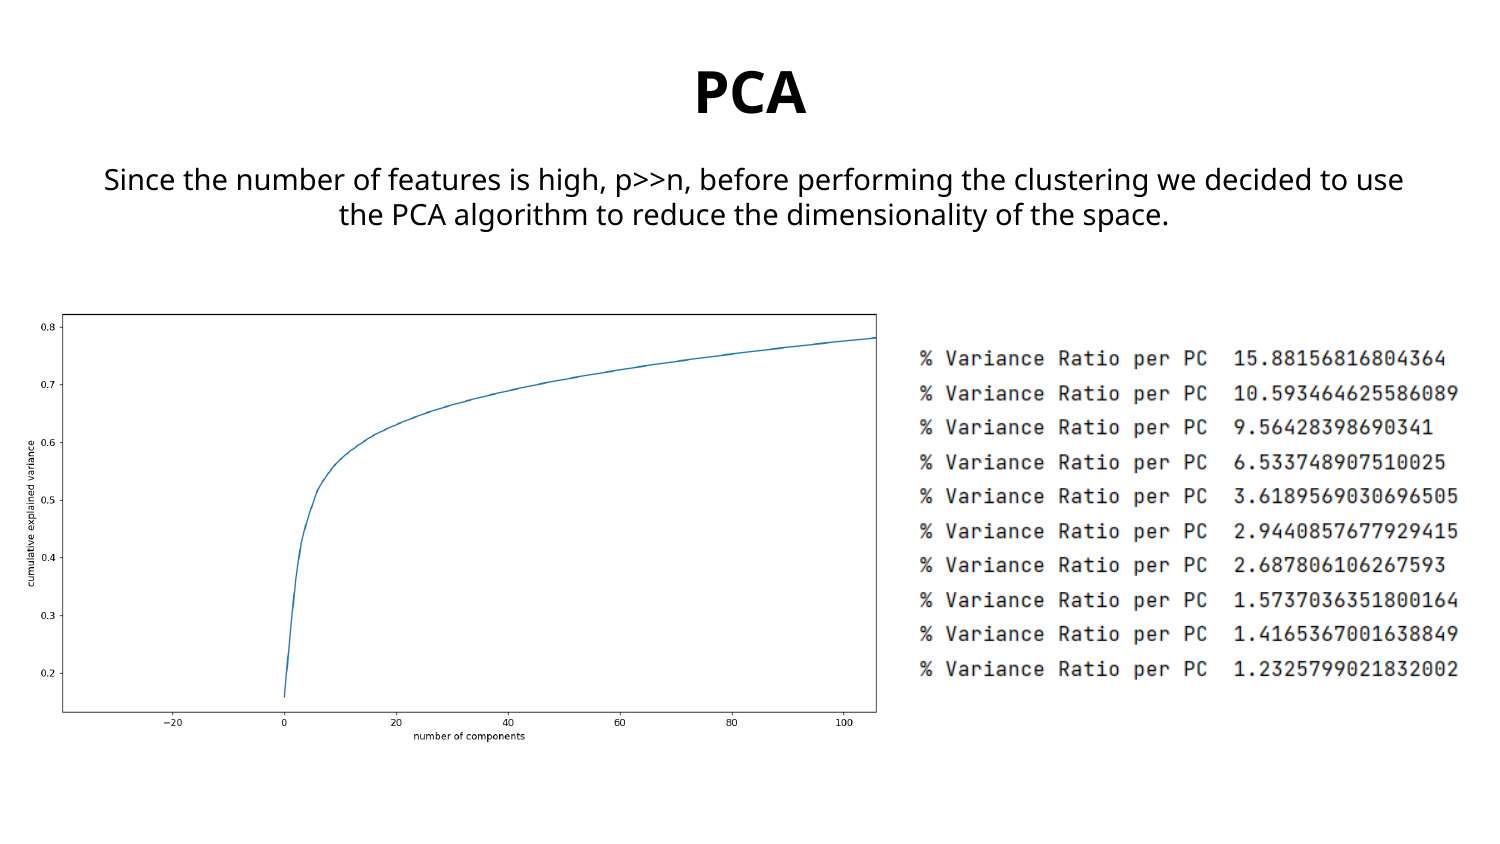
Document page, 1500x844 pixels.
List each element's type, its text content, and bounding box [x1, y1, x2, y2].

picture [12, 297, 1488, 752]
text_box Since the number of features is high, p>>n, before performing the clustering we decided to use the PCA algorithm to reduce the dimensionality of the space. [75, 153, 1434, 239]
text_box PCA [74, 40, 1425, 96]
